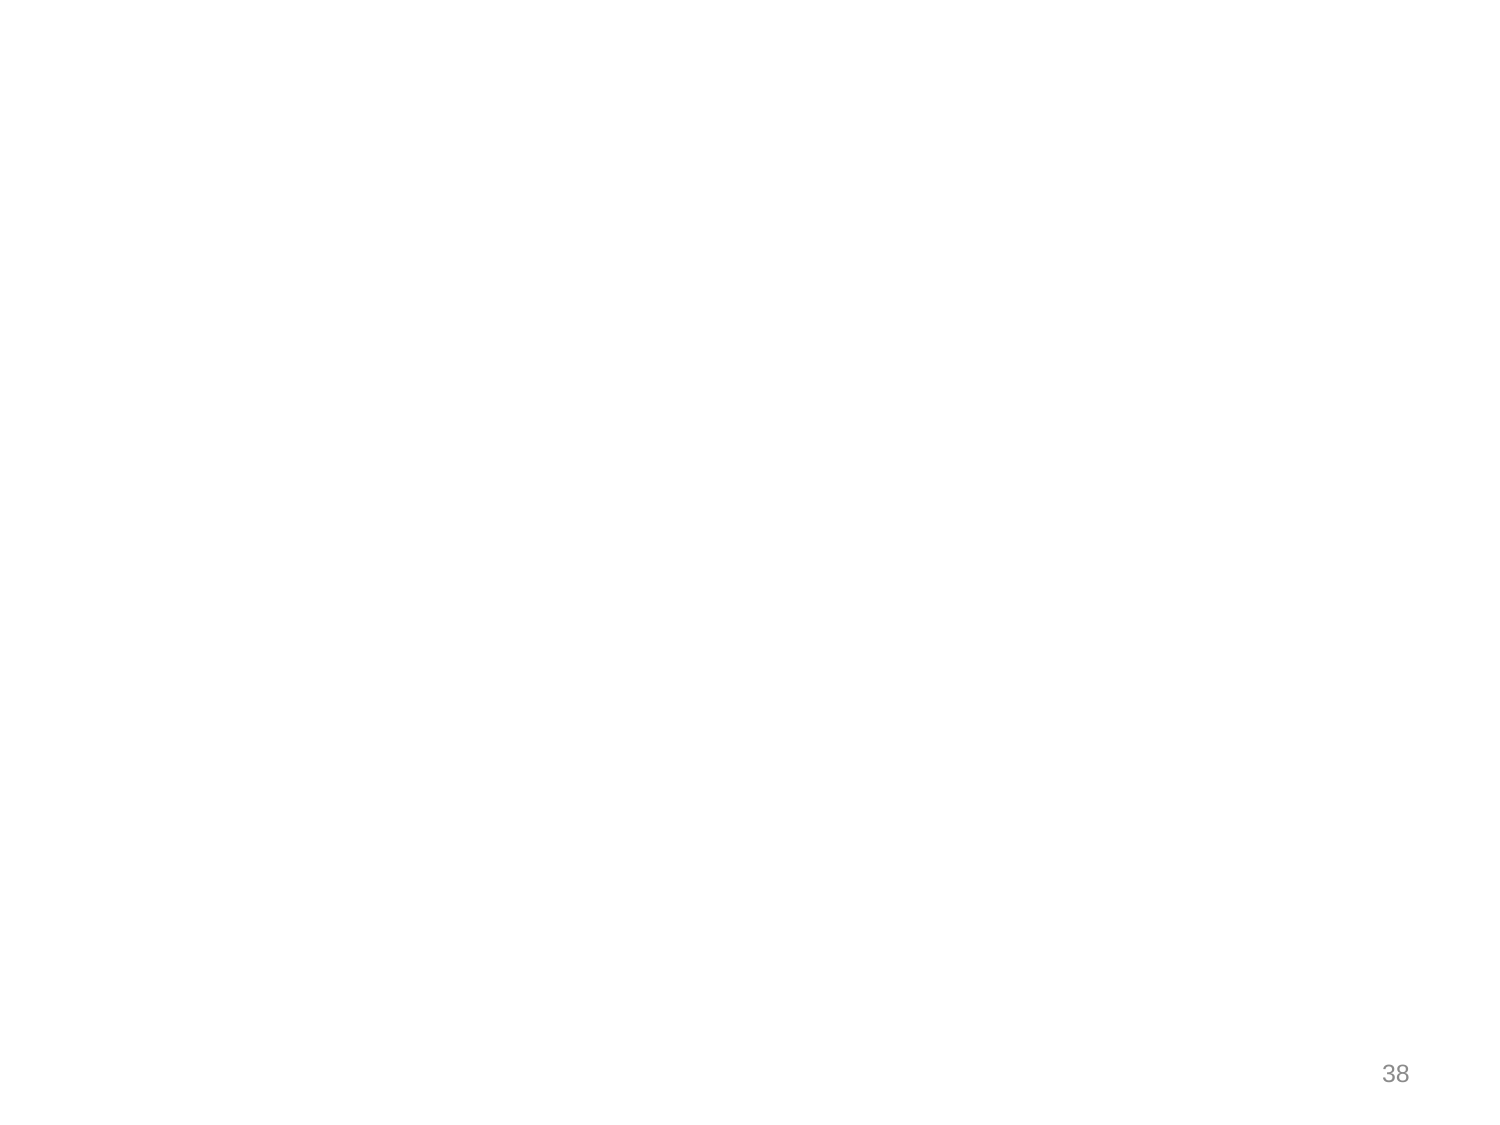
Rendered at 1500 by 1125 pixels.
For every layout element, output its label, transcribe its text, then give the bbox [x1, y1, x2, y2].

slide_number 38 [1074, 1042, 1425, 1103]
